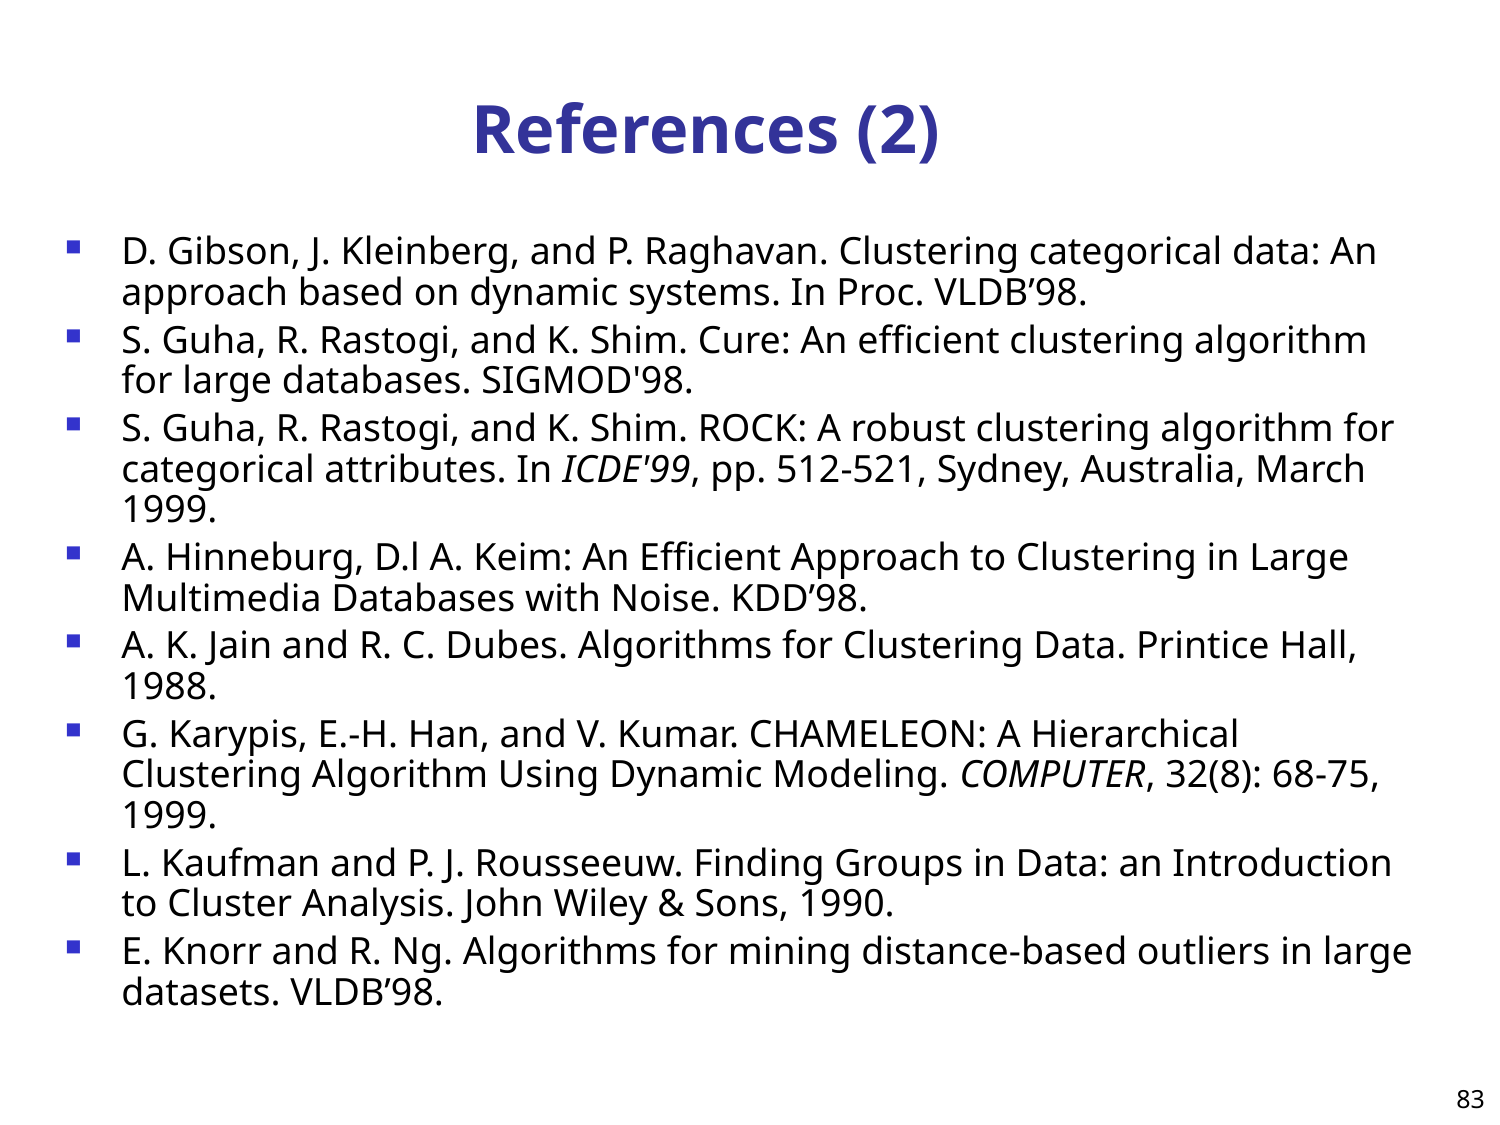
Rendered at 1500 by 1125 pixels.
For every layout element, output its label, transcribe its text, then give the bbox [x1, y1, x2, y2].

title References (2) [249, 62, 1163, 191]
list D. Gibson, J. Kleinberg, and P. Raghavan. Clustering categorical data: An approach based on dynamic systems. In Proc. VLDB’98. S. Guha, R. Rastogi, and K. Shim. Cure: An efficient clustering algorithm for large databases. SIGMOD'98. S. Guha, R. Rastogi, and K. Shim. ROCK: A robust clustering algorithm for categorical attributes. In ICDE'99, pp. 512-521, Sydney, Australia, March 1999. A. Hinneburg, D.l A. Keim: An Efficient Approach to Clustering in Large Multimedia Databases with Noise. KDD’98. A. K. Jain and R. C. Dubes. Algorithms for Clustering Data. Printice Hall, 1988. G. Karypis, E.-H. Han, and V. Kumar. CHAMELEON: A Hierarchical Clustering Algorithm Using Dynamic Modeling. COMPUTER, 32(8): 68-75, 1999. L. Kaufman and P. J. Rousseeuw. Finding Groups in Data: an Introduction to Cluster Analysis. John Wiley & Sons, 1990. E. Knorr and R. Ng. Algorithms for mining distance-based outliers in large datasets. VLDB’98. [50, 224, 1438, 1063]
slide_number 83 [1187, 1062, 1500, 1125]
